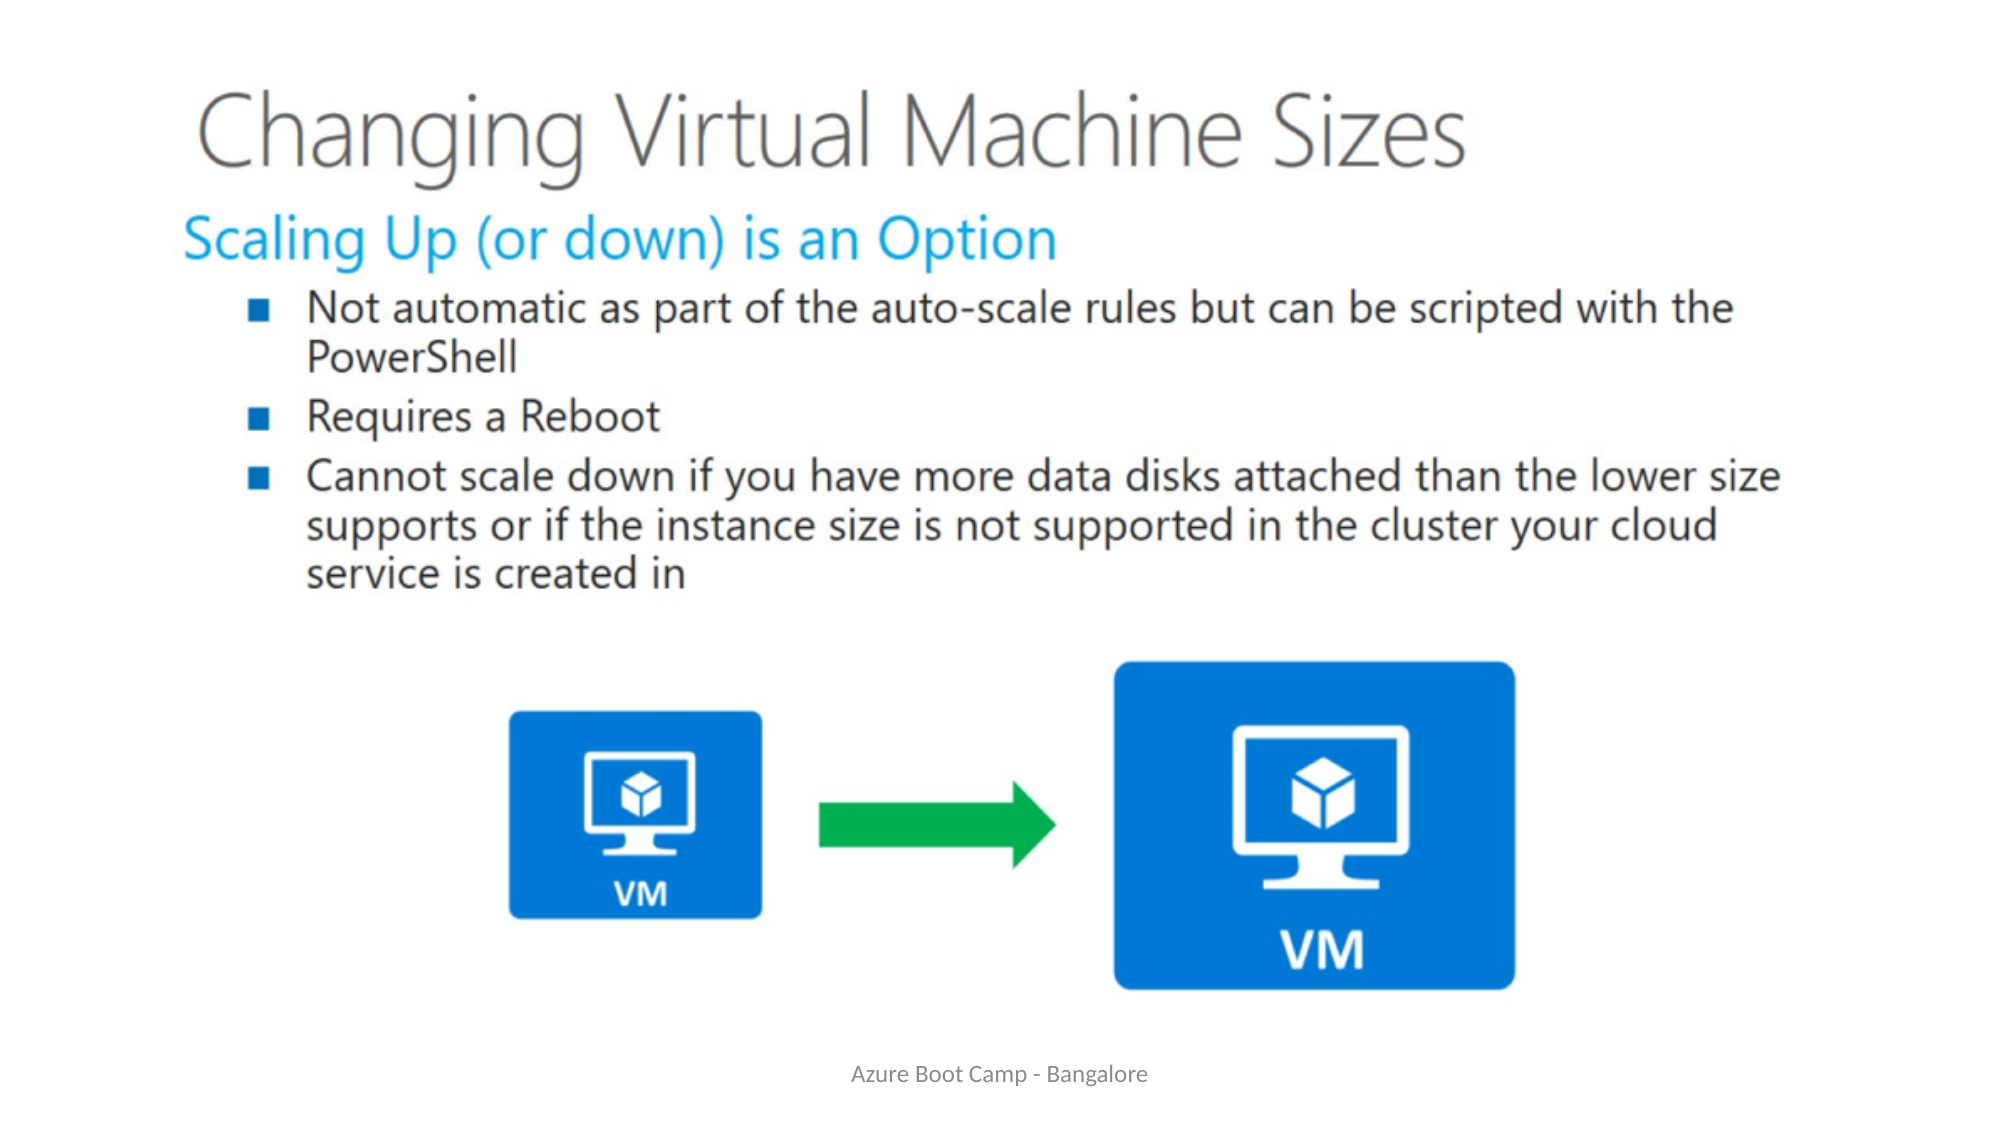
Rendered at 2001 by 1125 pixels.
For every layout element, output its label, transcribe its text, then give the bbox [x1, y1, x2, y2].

footer Azure Boot Camp - Bangalore [662, 1042, 1338, 1103]
picture [137, 59, 1863, 1014]
